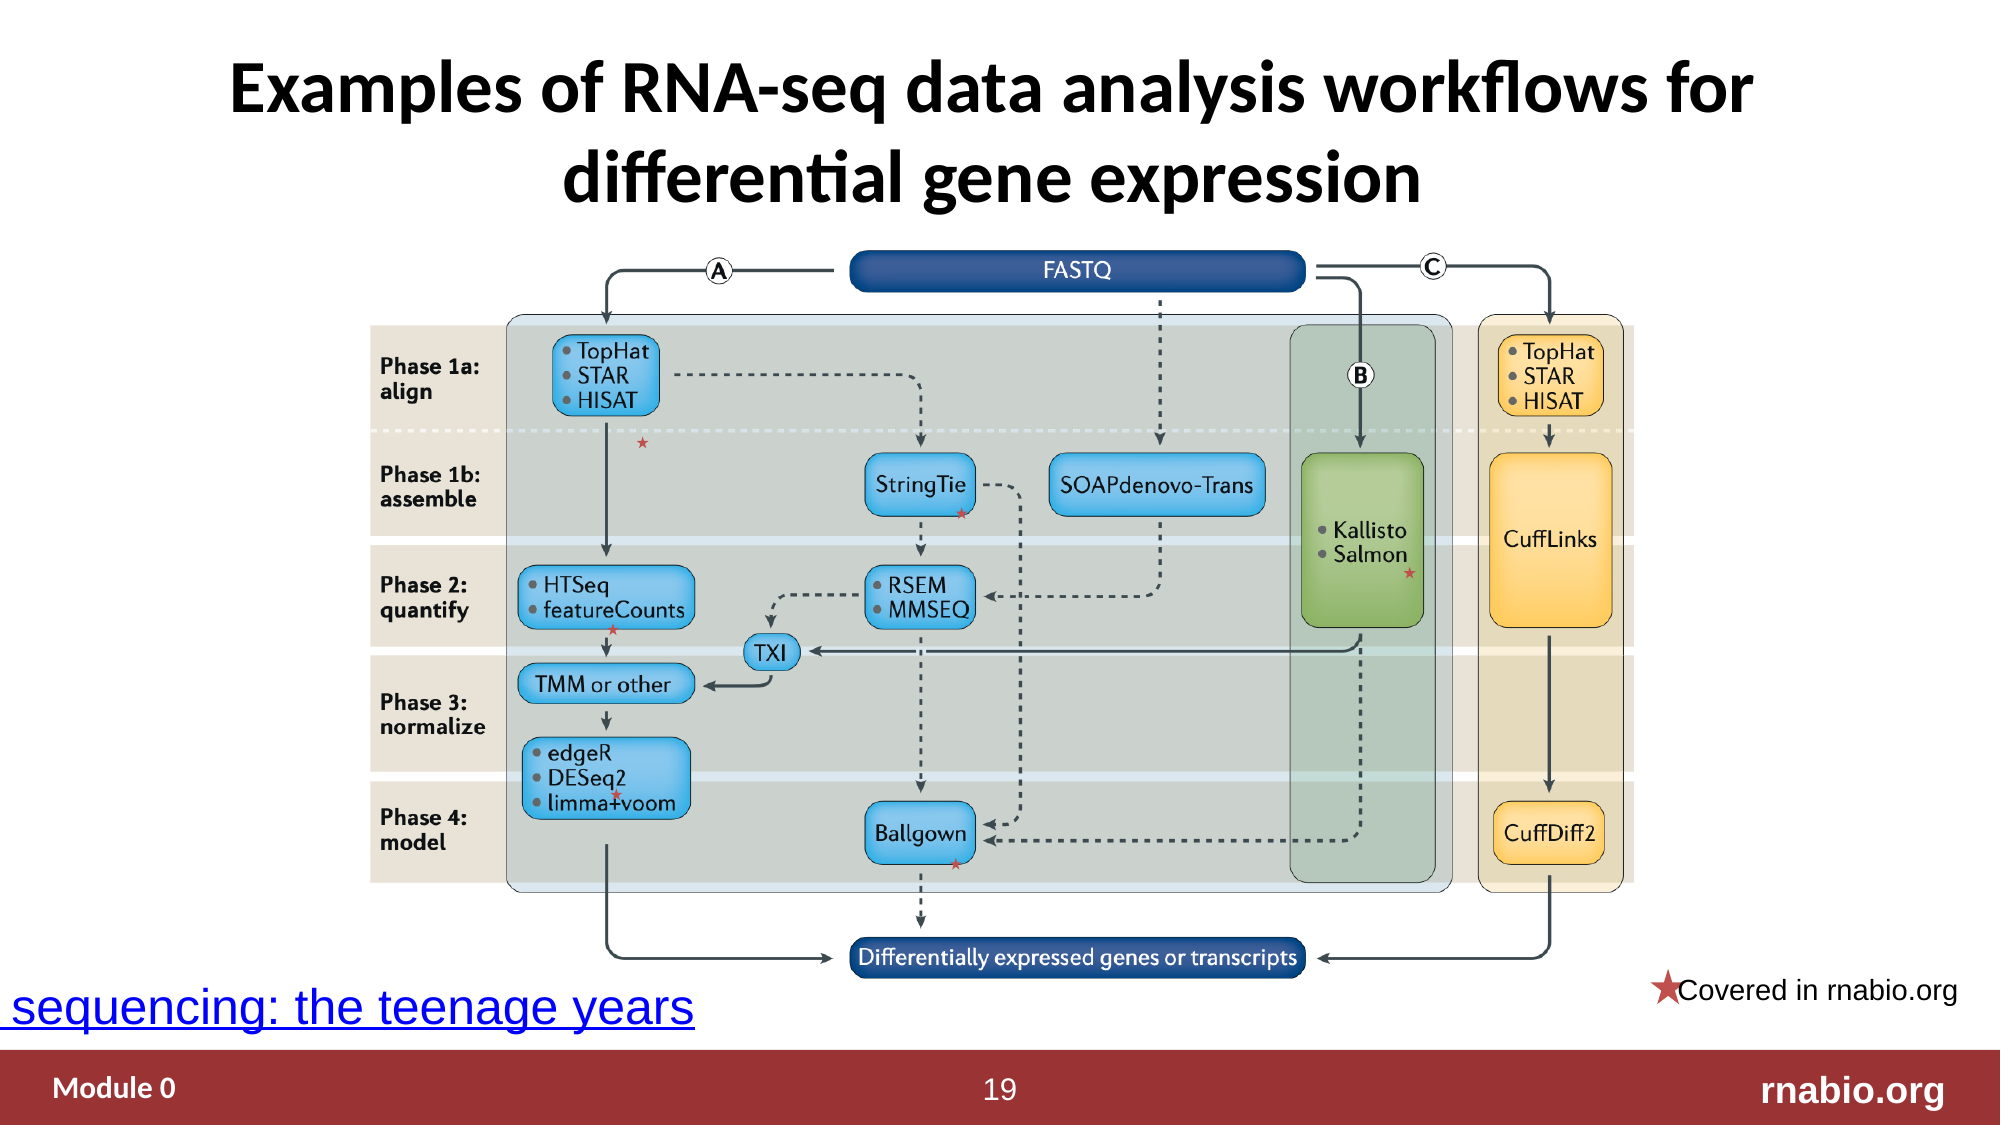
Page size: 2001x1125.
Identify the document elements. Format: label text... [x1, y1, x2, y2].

title Examples of RNA-seq data analysis workflows for differential gene expression [64, 18, 1923, 236]
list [334, 219, 1674, 996]
text_box RNA sequencing: the teenage years [0, 966, 710, 1042]
text_box Covered in rnabio.org [1662, 964, 1974, 1014]
